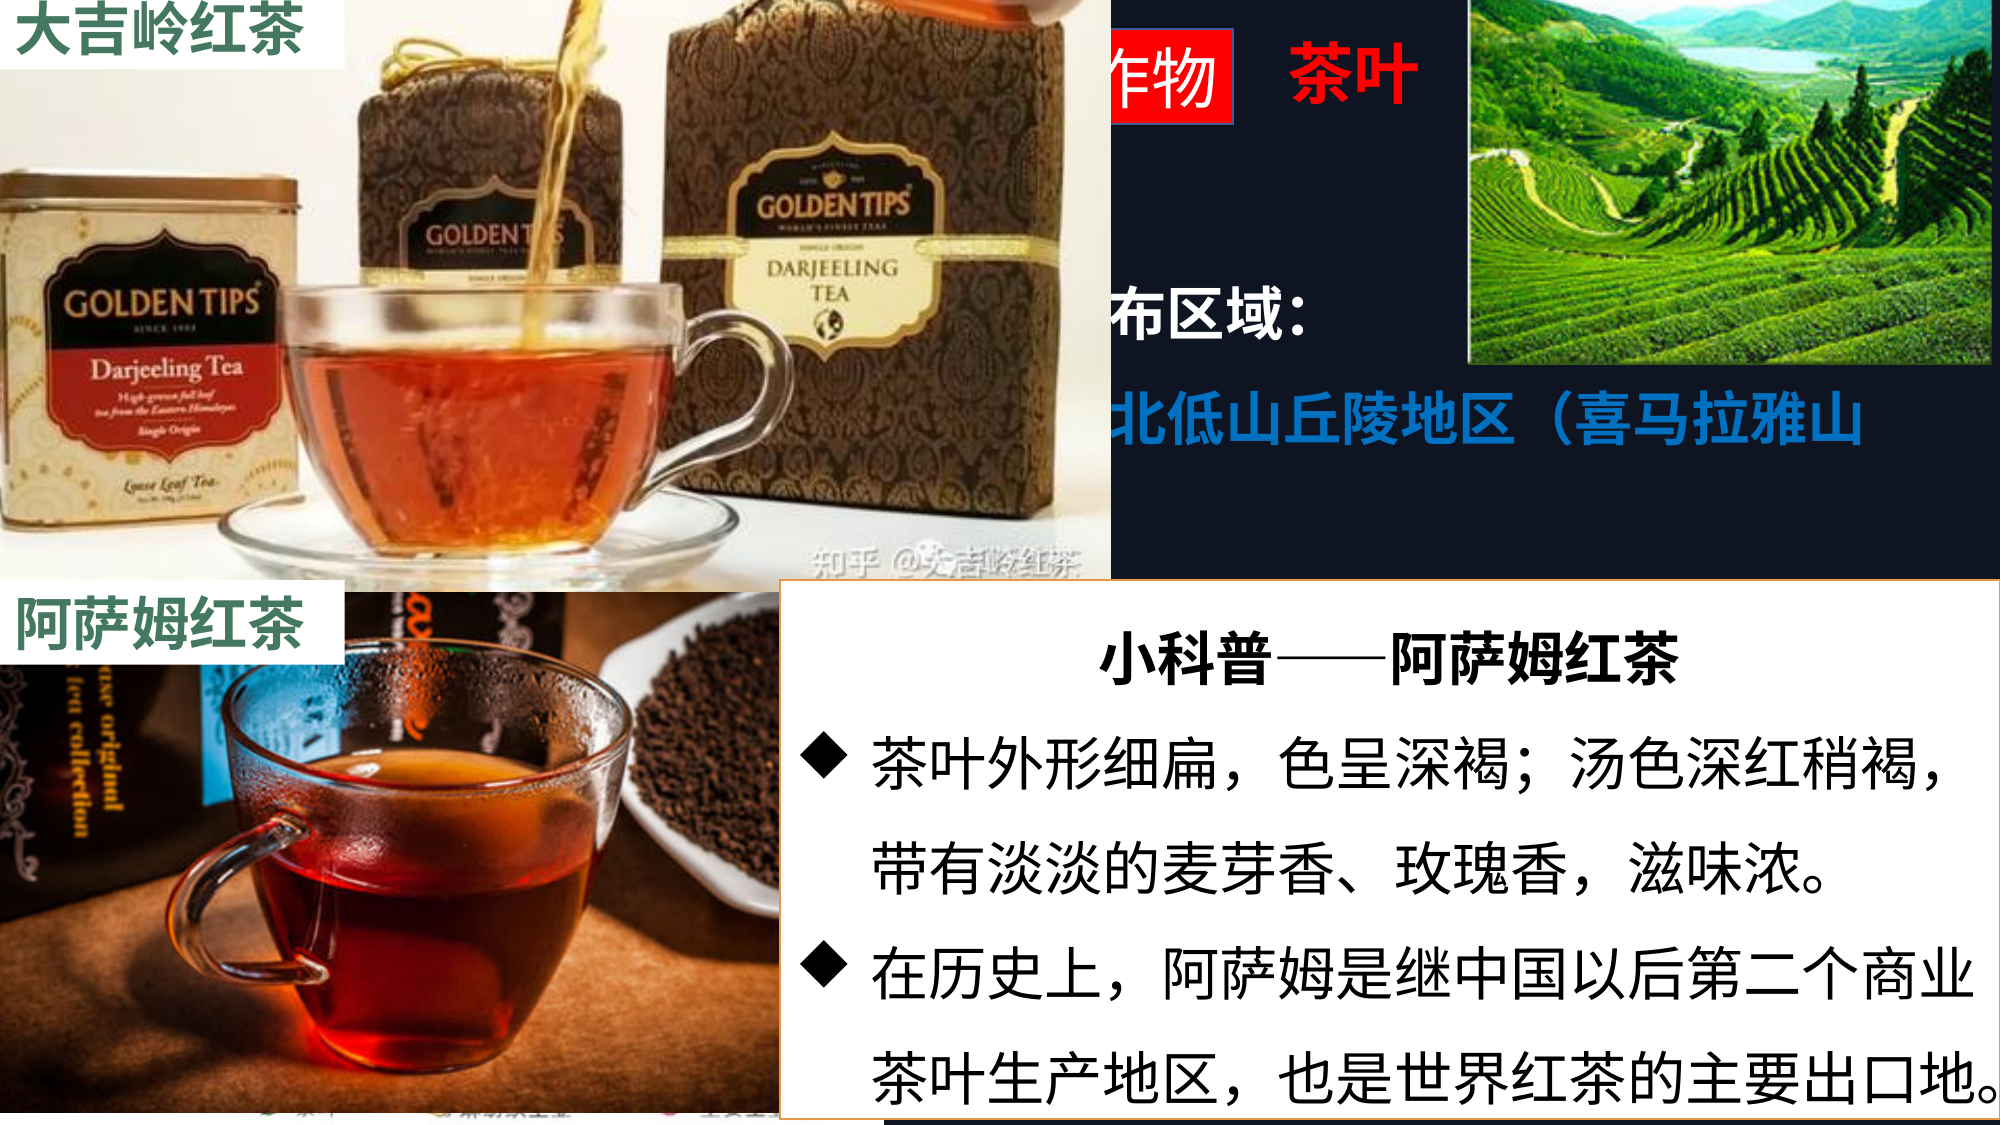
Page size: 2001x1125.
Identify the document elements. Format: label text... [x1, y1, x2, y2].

picture [0, 0, 1111, 1125]
text_box 茶叶 [1272, 23, 1436, 119]
picture [1467, 0, 1992, 365]
text_box 主要分布区域： 印度东北低山丘陵地区（喜马拉雅山麓） [1111, 234, 1983, 565]
text_box 经济作物 [1111, 28, 1234, 125]
text_box 小科普——阿萨姆红茶 茶叶外形细扁，色呈深褐；汤色深红稍褐，带有淡淡的麦芽香、玫瑰香，滋味浓。 在历史上，阿萨姆是继中国以后第二个商业茶叶生产地区，也是世界红茶的主要出口地。 [884, 579, 2000, 1120]
